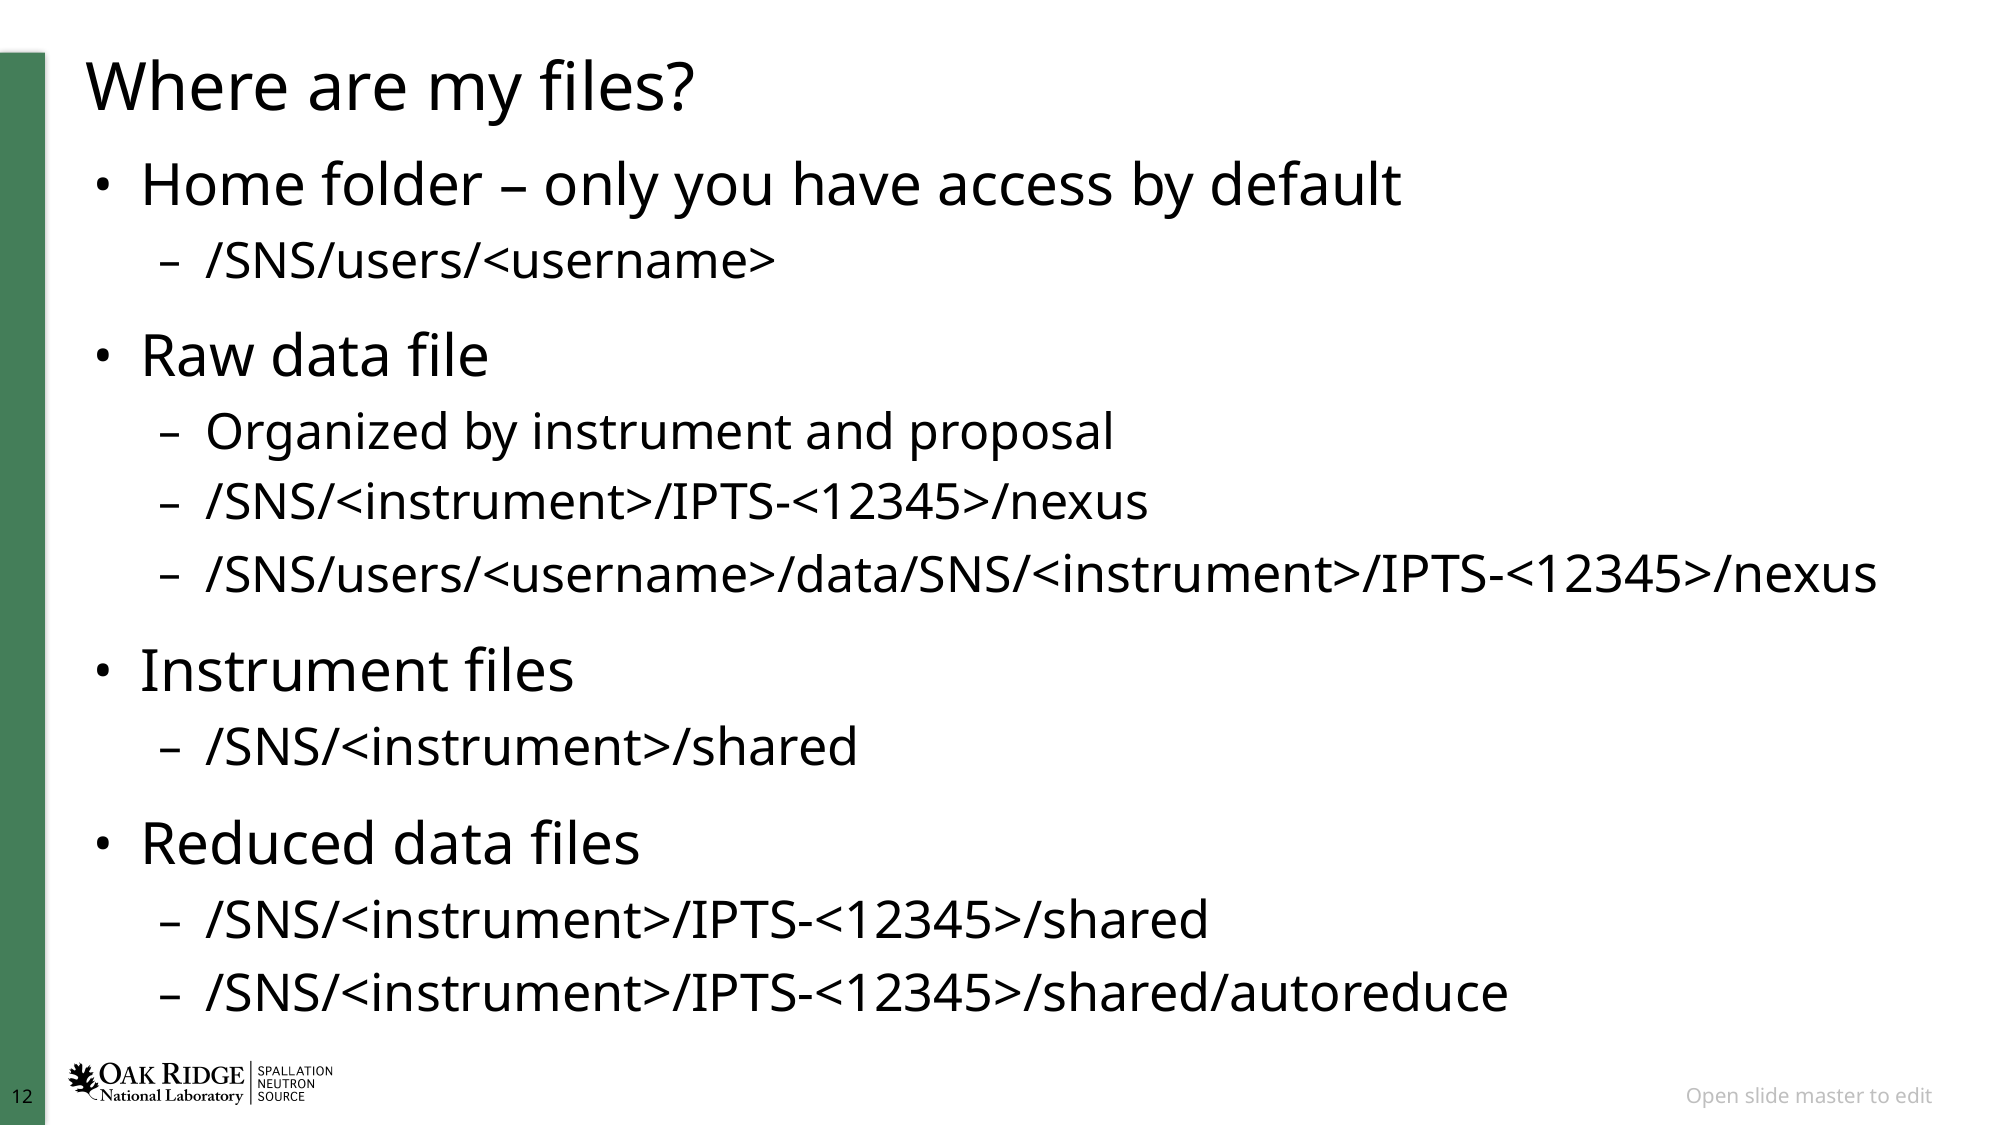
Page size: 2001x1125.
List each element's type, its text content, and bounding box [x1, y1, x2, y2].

list Home folder – only you have access by default /SNS/users/<username> Raw data file Organized by instrument and proposal /SNS/<instrument>/IPTS-<12345>/nexus /SNS/users/<username>/data/SNS/<instrument>/IPTS-<12345>/nexus Instrument files /SNS/<instrument>/shared Reduced data files /SNS/<instrument>/IPTS-<12345>/shared /SNS/<instrument>/IPTS-<12345>/shared/autoreduce [77, 147, 1954, 1052]
picture [66, 1058, 334, 1108]
title Where are my files? [70, 44, 1946, 134]
